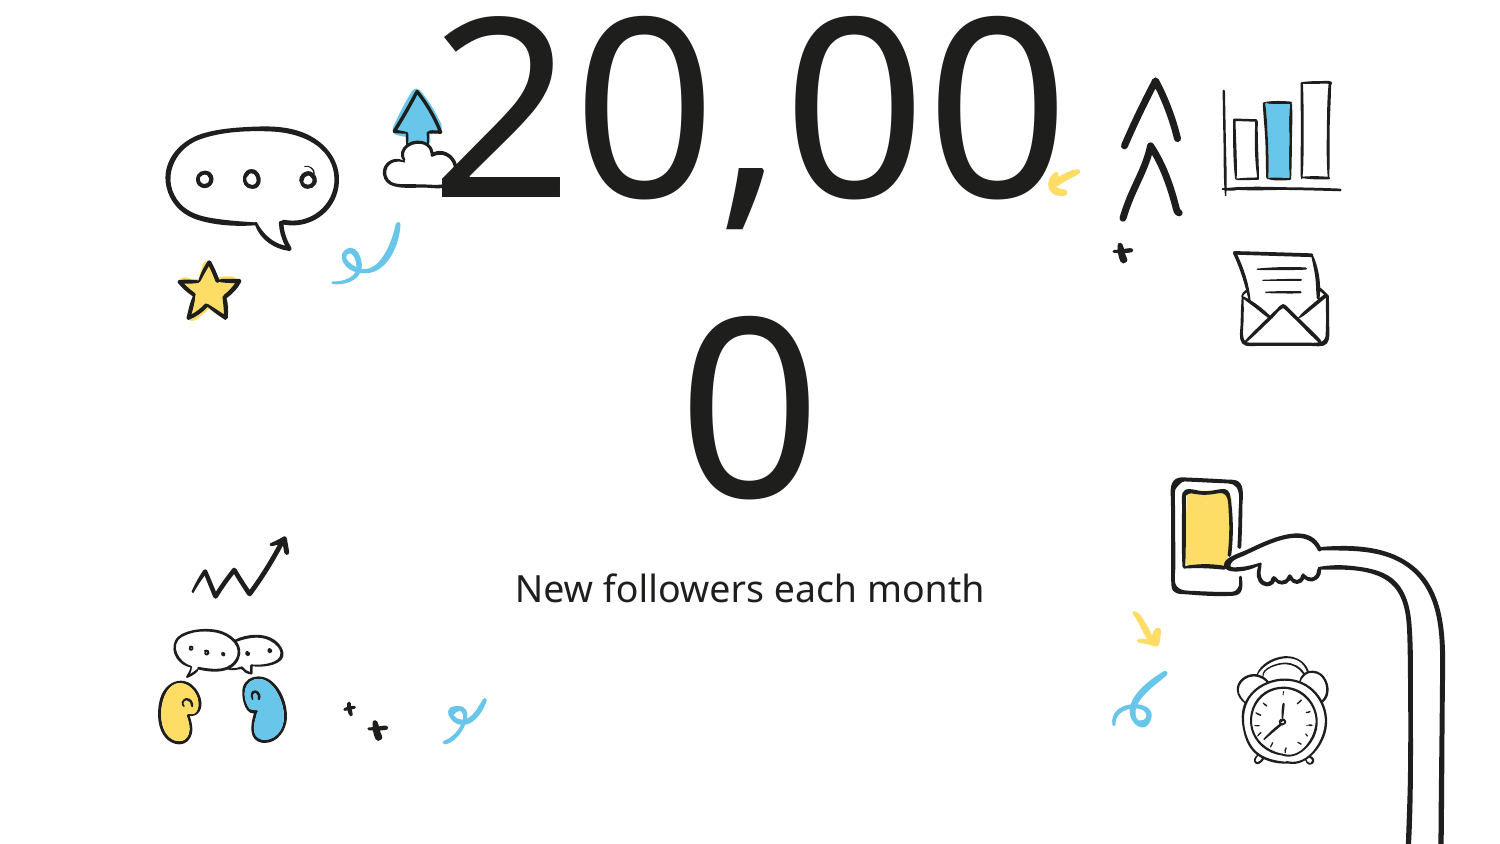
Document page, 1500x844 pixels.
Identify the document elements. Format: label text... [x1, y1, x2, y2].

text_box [1220, 80, 1343, 197]
text_box [191, 536, 290, 599]
text_box [442, 698, 487, 745]
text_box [1232, 250, 1331, 347]
list New followers each month [469, 543, 1031, 653]
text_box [1122, 80, 1180, 219]
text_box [1168, 477, 1451, 844]
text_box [381, 88, 459, 189]
title 20,000 [374, 240, 1126, 563]
text_box [1112, 242, 1134, 264]
text_box [331, 222, 401, 285]
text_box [1233, 655, 1332, 765]
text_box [176, 260, 243, 322]
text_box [1110, 611, 1170, 728]
text_box [1048, 169, 1081, 197]
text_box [342, 701, 389, 742]
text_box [155, 628, 290, 745]
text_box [157, 126, 344, 252]
